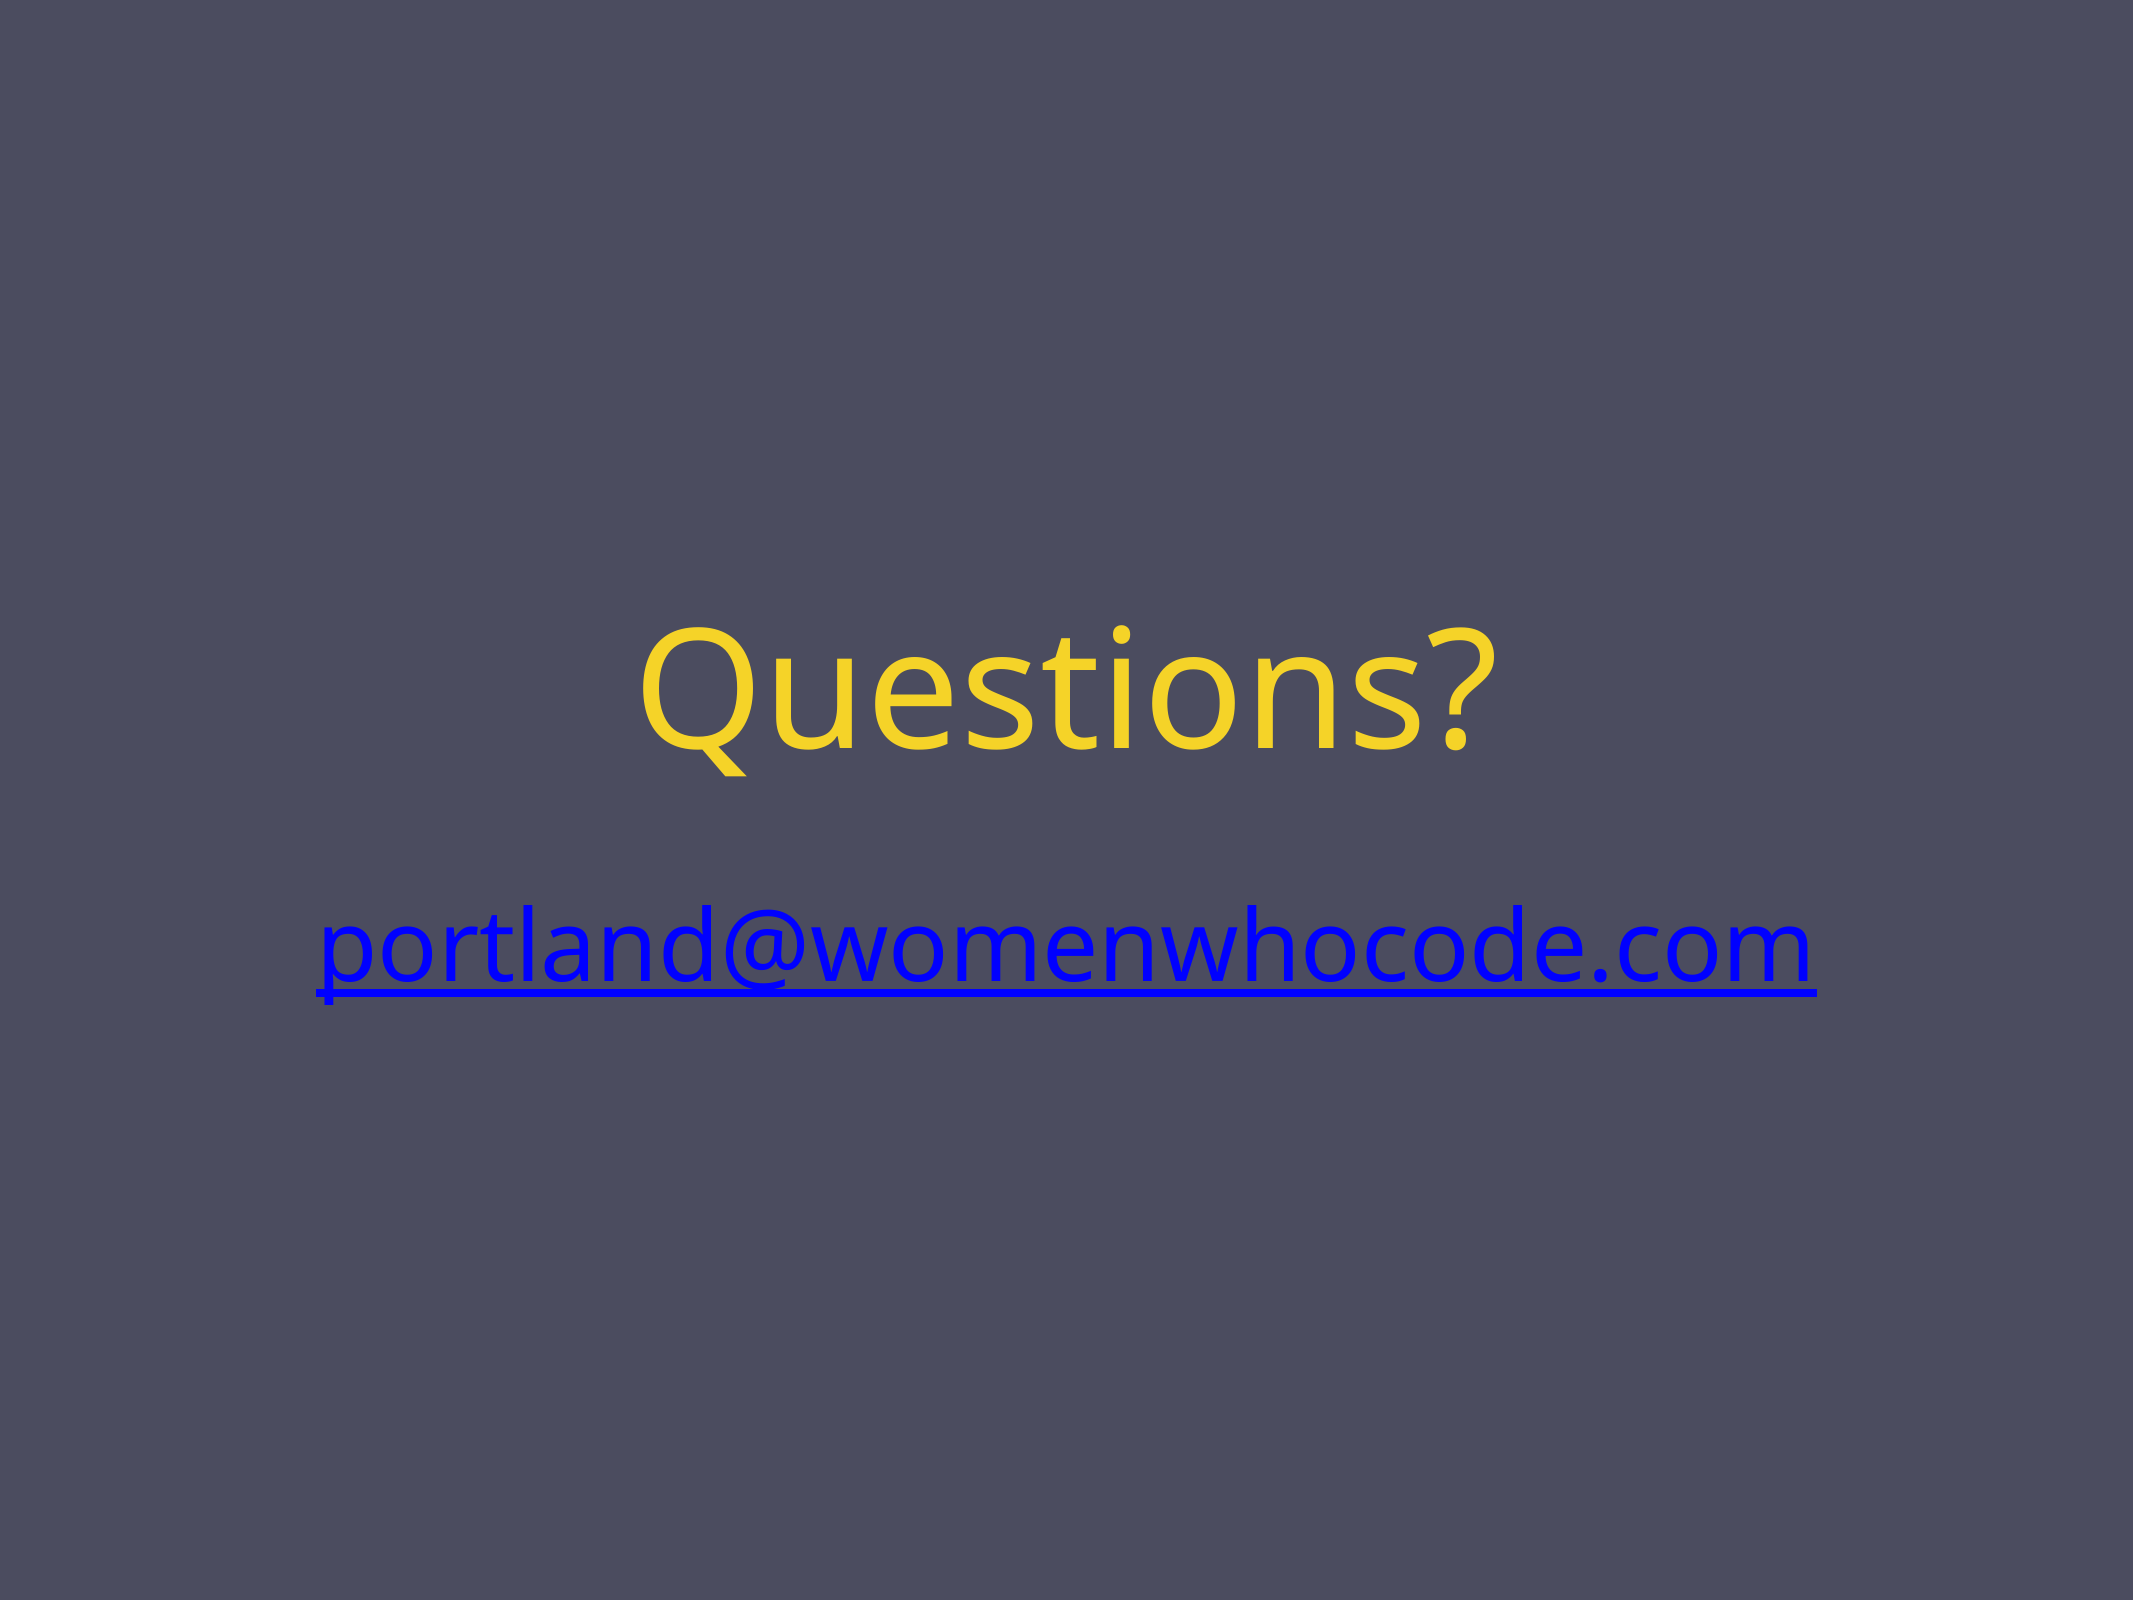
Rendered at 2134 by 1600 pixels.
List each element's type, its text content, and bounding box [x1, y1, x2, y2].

title Questions? portland@womenwhocode.com [155, 488, 1978, 1112]
